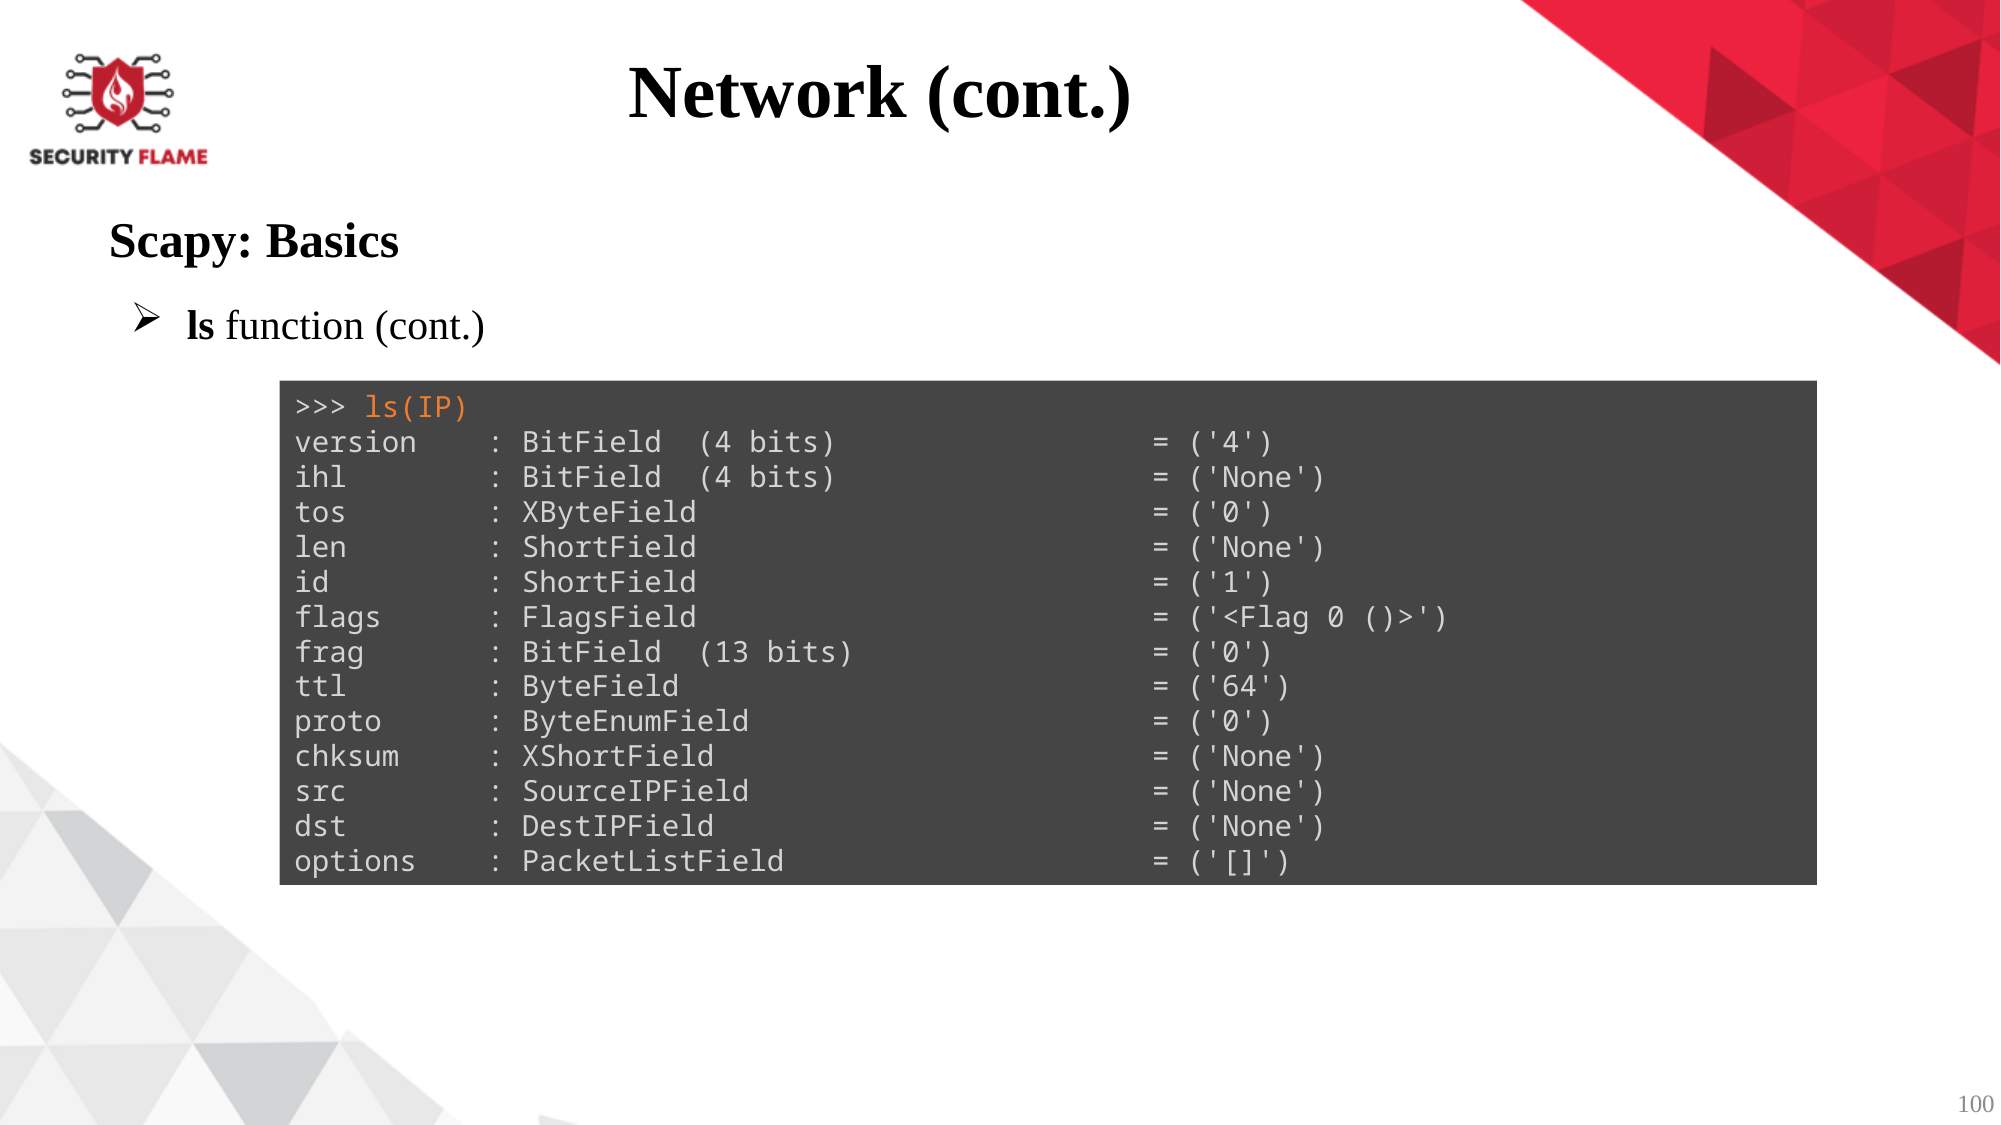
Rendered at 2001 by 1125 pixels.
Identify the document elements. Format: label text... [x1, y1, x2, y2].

text_box Scapy: Basics [94, 199, 1796, 275]
slide_number 100 [1908, 1072, 2000, 1125]
picture [0, 0, 2001, 1125]
text_box Network (cont.) [613, 35, 1185, 140]
text_box >>> ls(IP) version : BitField (4 bits) = ('4') ihl : BitField (4 bits) = ('None') tos : XByteField = ('0') len : ShortField = ('None') id : ShortField = ('1') flags : FlagsField = ('<Flag 0 ()>') frag : BitField (13 bits) = ('0') ttl : ByteField = ('64') proto : ByteEnumField = ('0') chksum : XShortField = ('None') src : SourceIPField = ('None') dst : DestIPField = ('None') options : PacketListField = ('[]') [279, 380, 1817, 885]
text_box ls function (cont.) [115, 290, 1817, 355]
